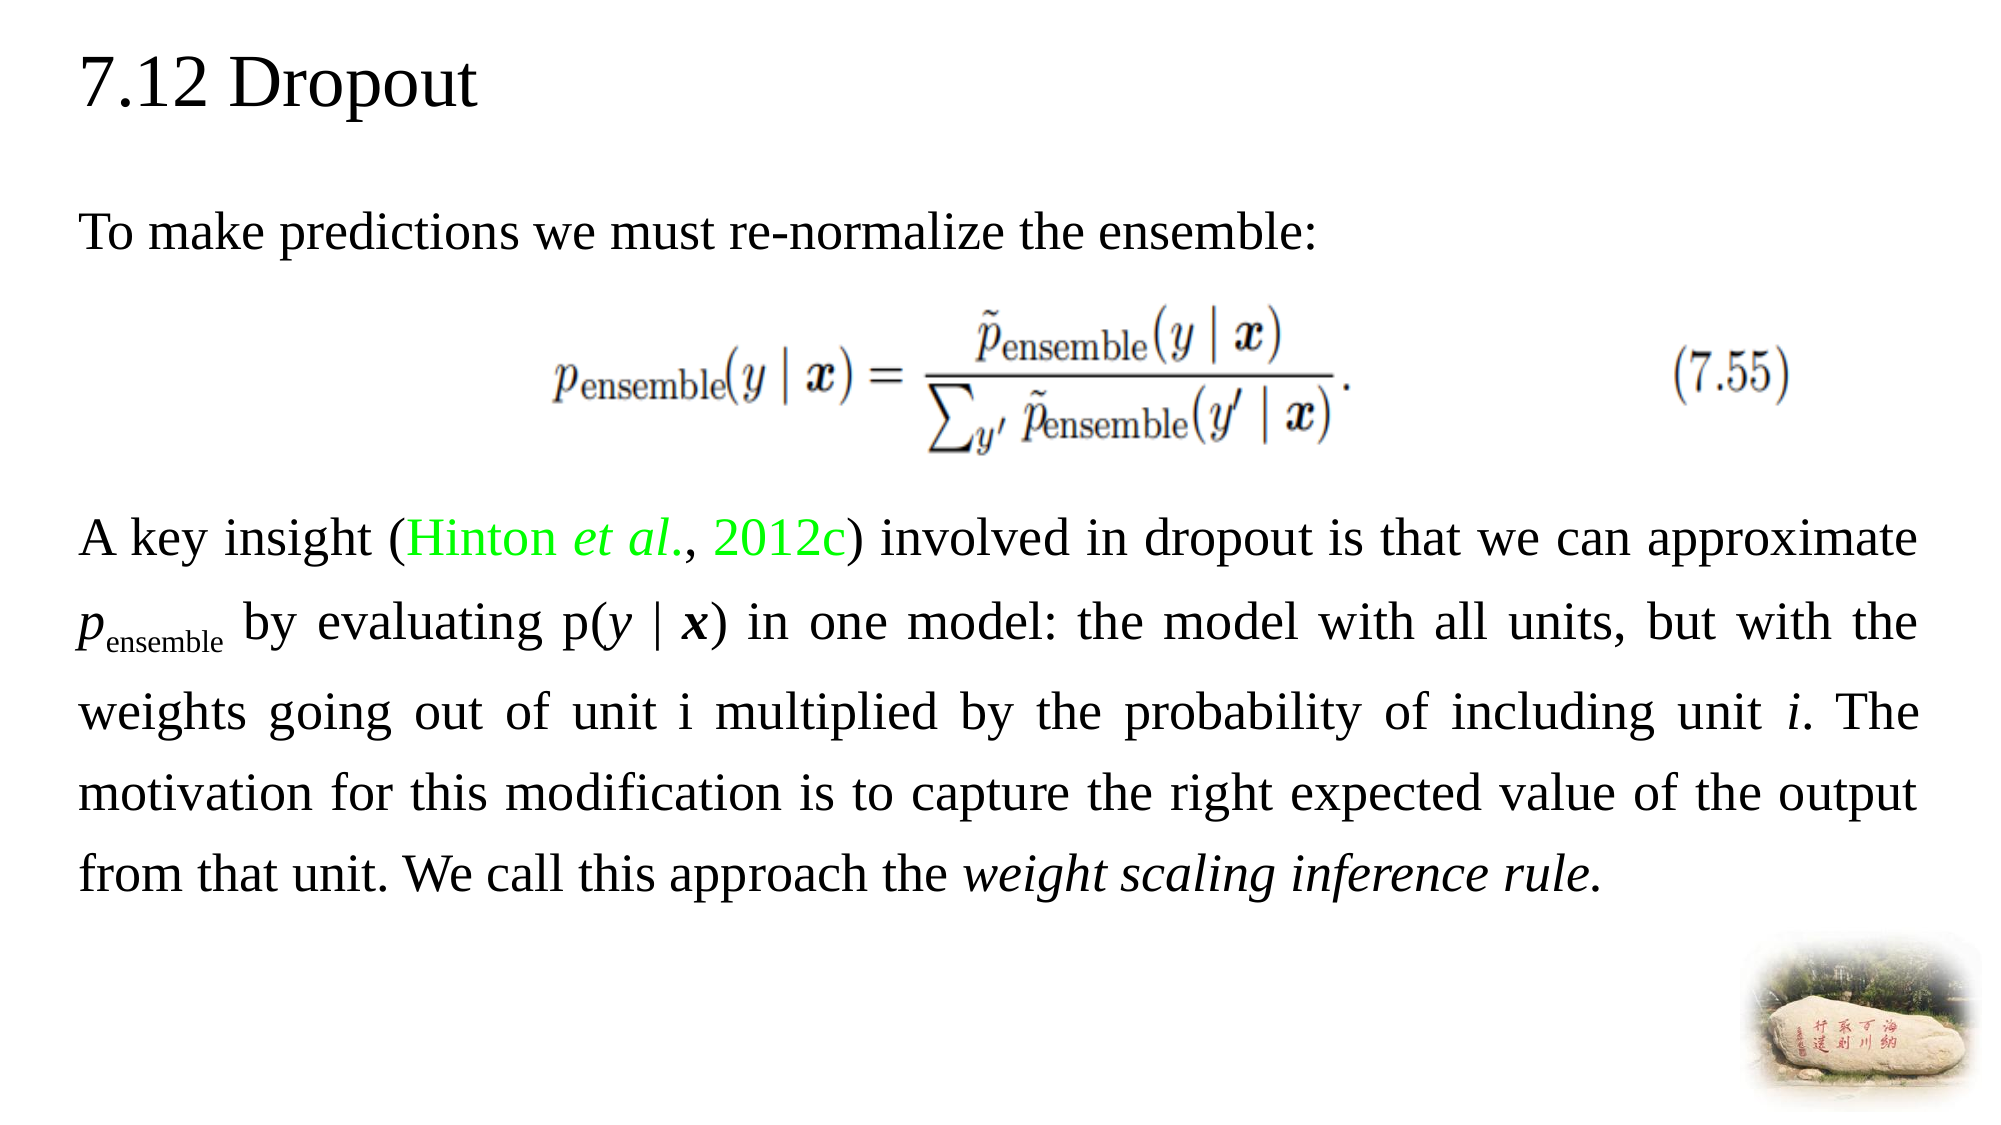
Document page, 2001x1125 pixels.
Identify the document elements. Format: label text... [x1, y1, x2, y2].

title 7.12 Dropout [63, 21, 1936, 142]
list To make predictions we must re-normalize the ensemble: A key insight (Hinton et al., 2012c) involved in dropout is that we can approximate pensemble by evaluating p(y | x) in one model: the model with all units, but with the weights going out of unit i multiplied by the probability of including unit i. The motivation for this modification is to capture the right expected value of the output from that unit. We call this approach the weight scaling inference rule. [63, 171, 1936, 1014]
picture [1740, 927, 1985, 1112]
picture [348, 298, 1827, 490]
